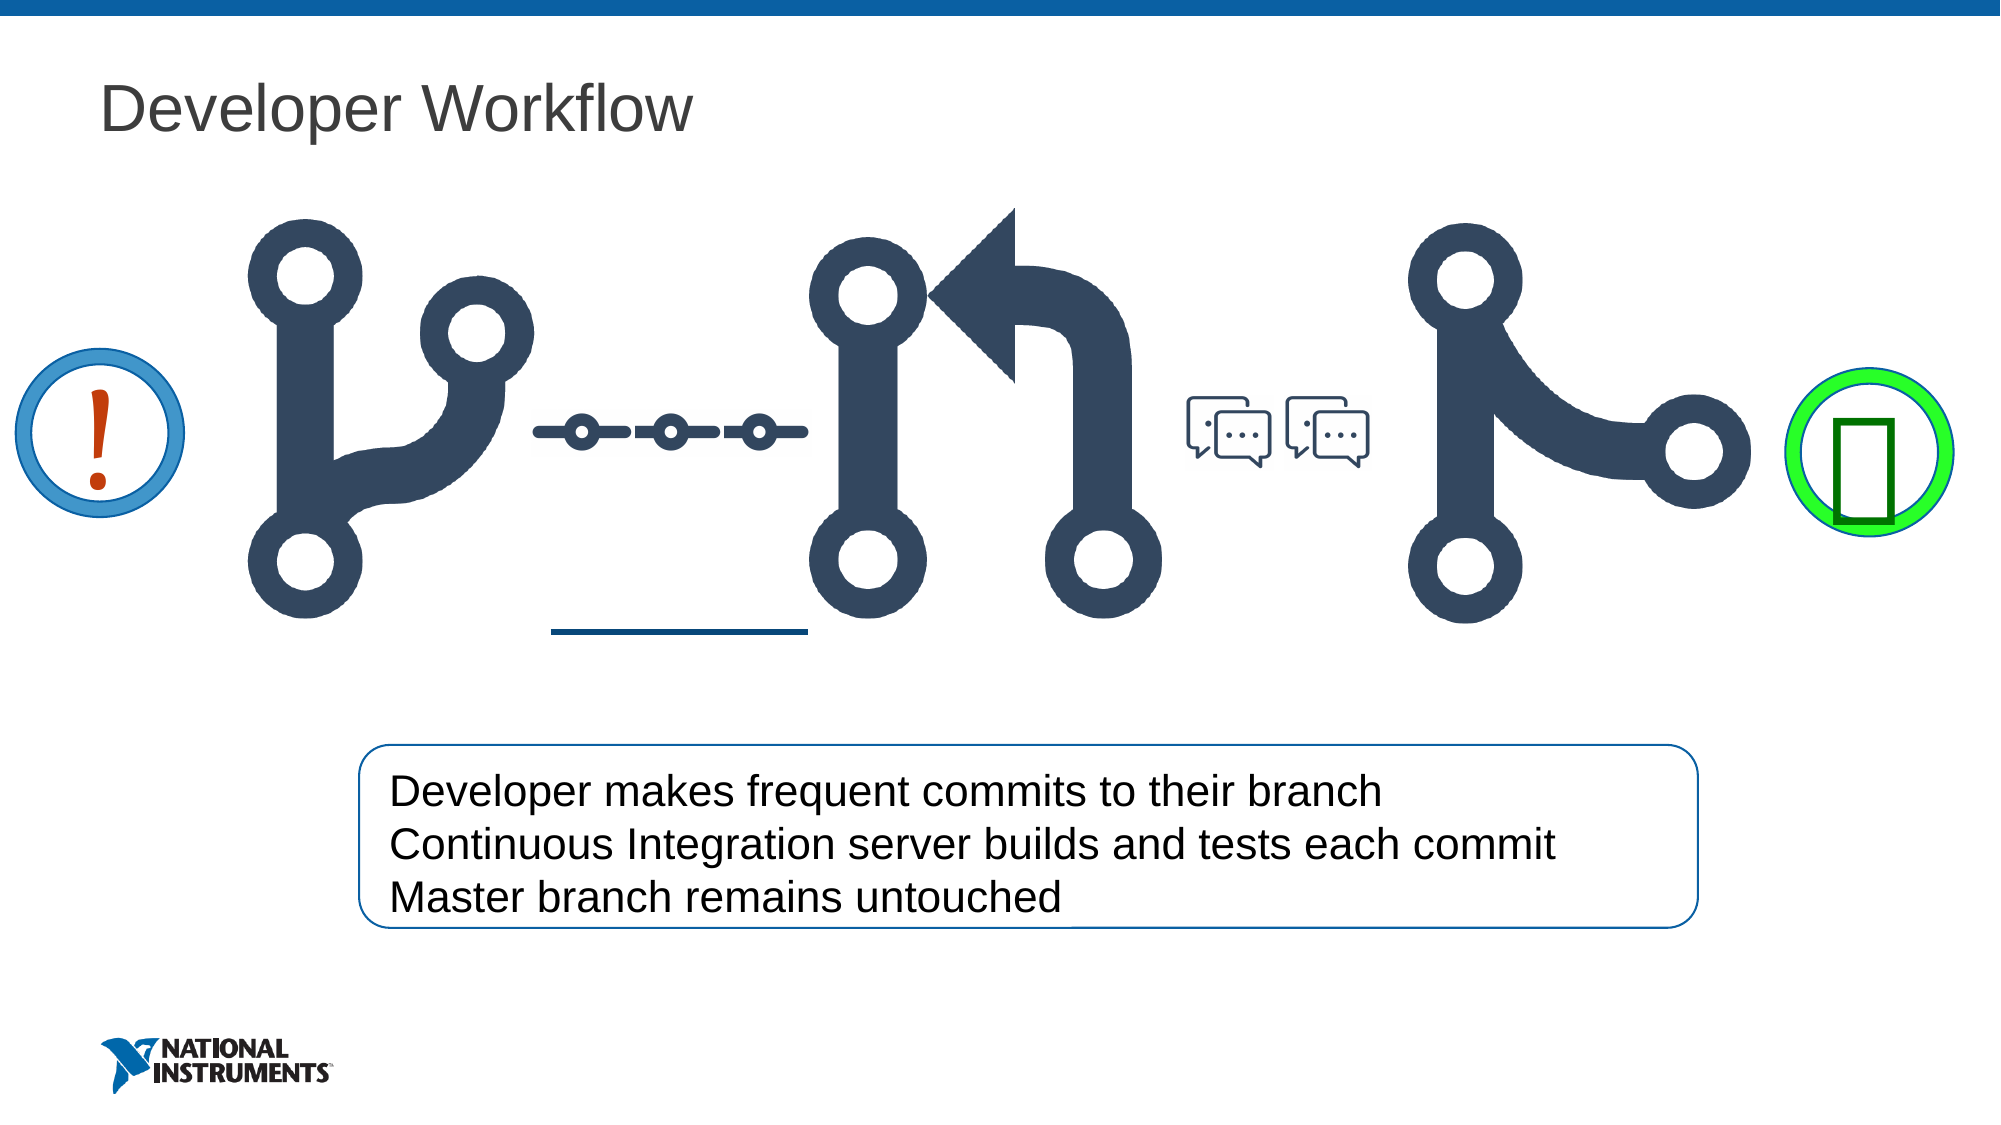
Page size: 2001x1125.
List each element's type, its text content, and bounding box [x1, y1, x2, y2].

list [207, 216, 540, 632]
picture [1284, 395, 1372, 471]
picture [531, 208, 1172, 624]
picture [1384, 216, 1759, 632]
title Developer Workflow [99, 60, 1900, 160]
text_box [15, 331, 184, 529]
picture [1185, 395, 1274, 471]
text_box [358, 744, 1699, 929]
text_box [1785, 368, 1954, 566]
